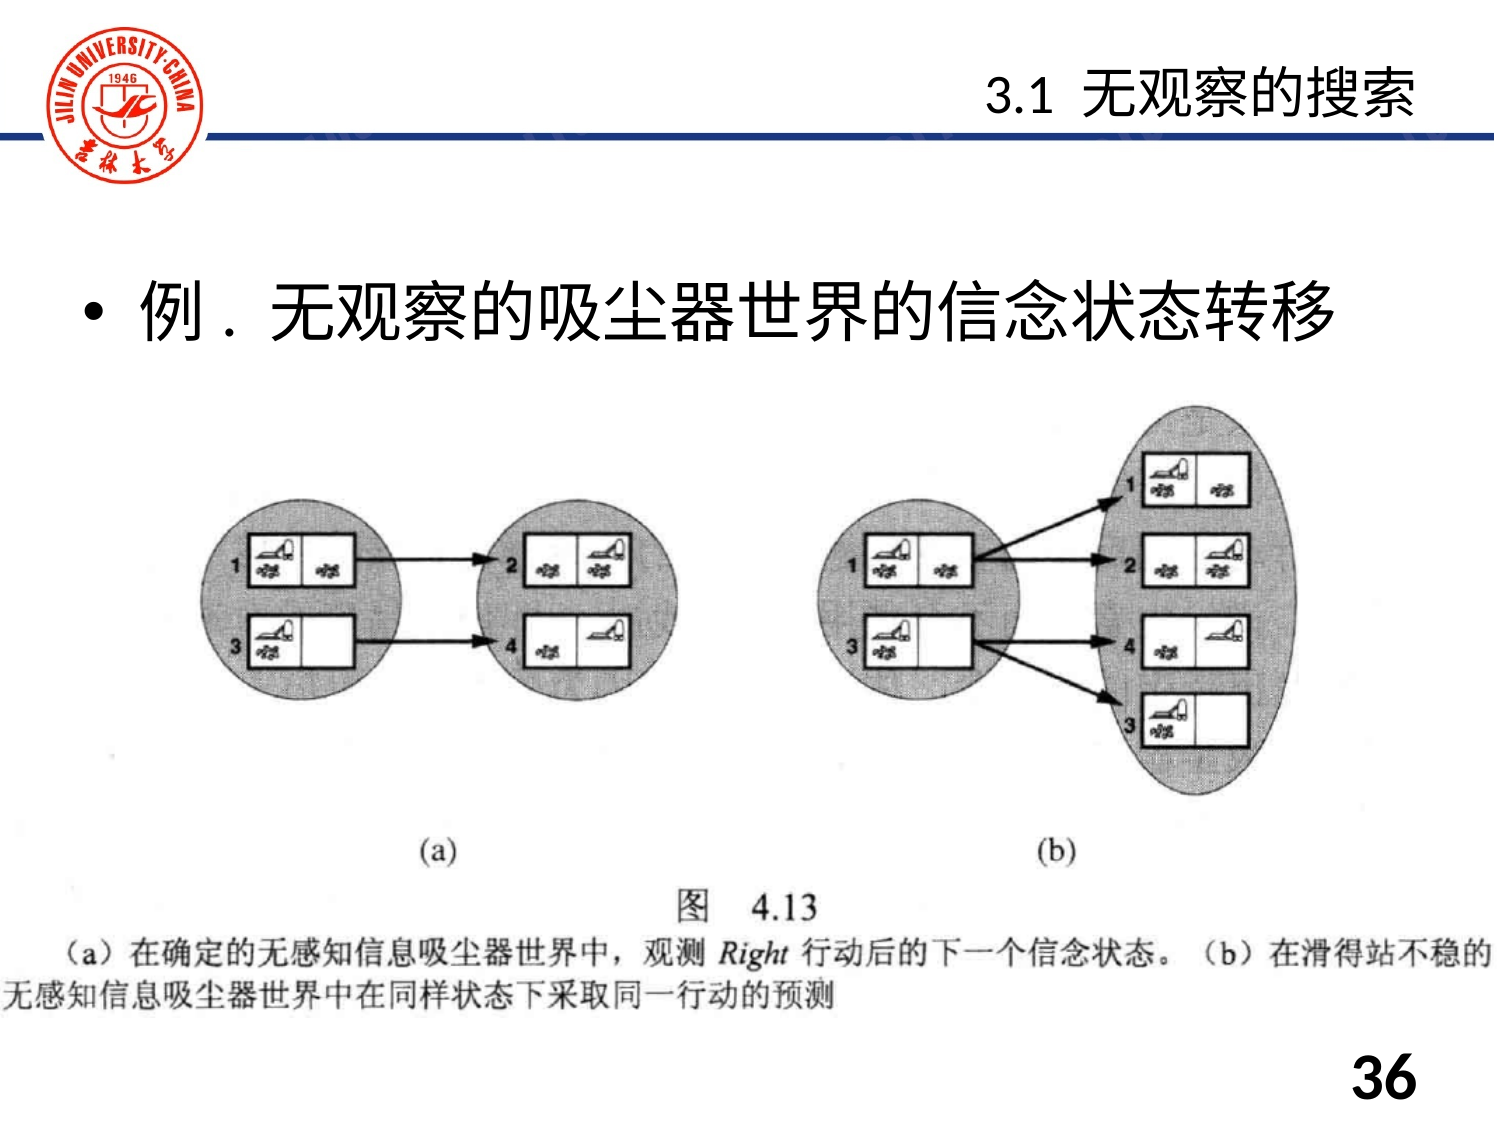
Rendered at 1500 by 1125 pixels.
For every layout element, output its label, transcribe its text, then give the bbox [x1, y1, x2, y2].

slide_number 36 [1329, 1026, 1426, 1120]
list 例. 无观察的吸尘器世界的信念状态转移 [74, 261, 1426, 395]
picture [0, 0, 1498, 1125]
title 3.1 无观察的搜索 [74, 44, 1426, 138]
